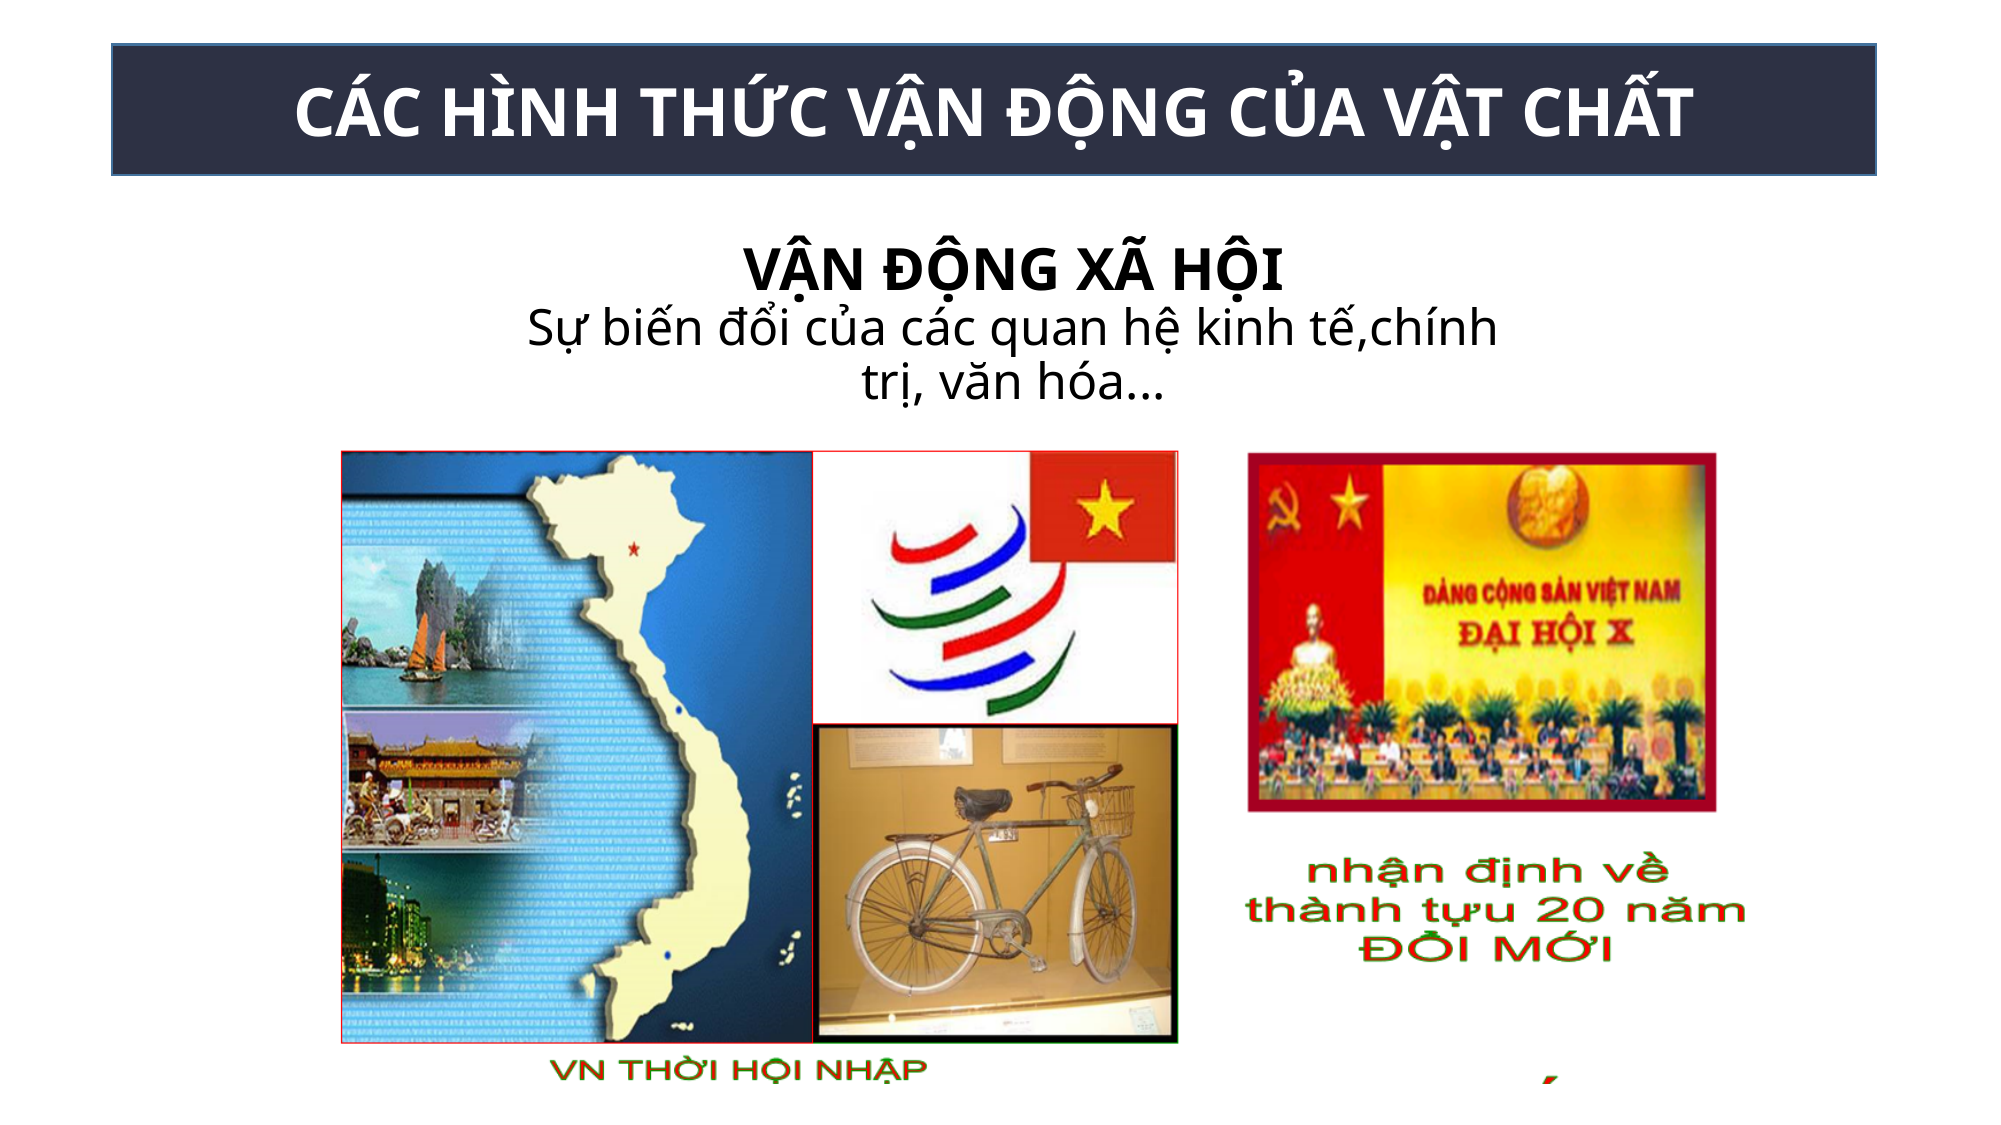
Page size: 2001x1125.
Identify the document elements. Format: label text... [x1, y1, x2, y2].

picture [333, 447, 1747, 1084]
text_box VẬN ĐỘNG XÃ HỘI Sự biến đổi của các quan hệ kinh tế,chính trị, văn hóa... [302, 197, 1726, 447]
text_box CÁC HÌNH THỨC VẬN ĐỘNG CỦA VẬT CHẤT [111, 43, 1877, 176]
